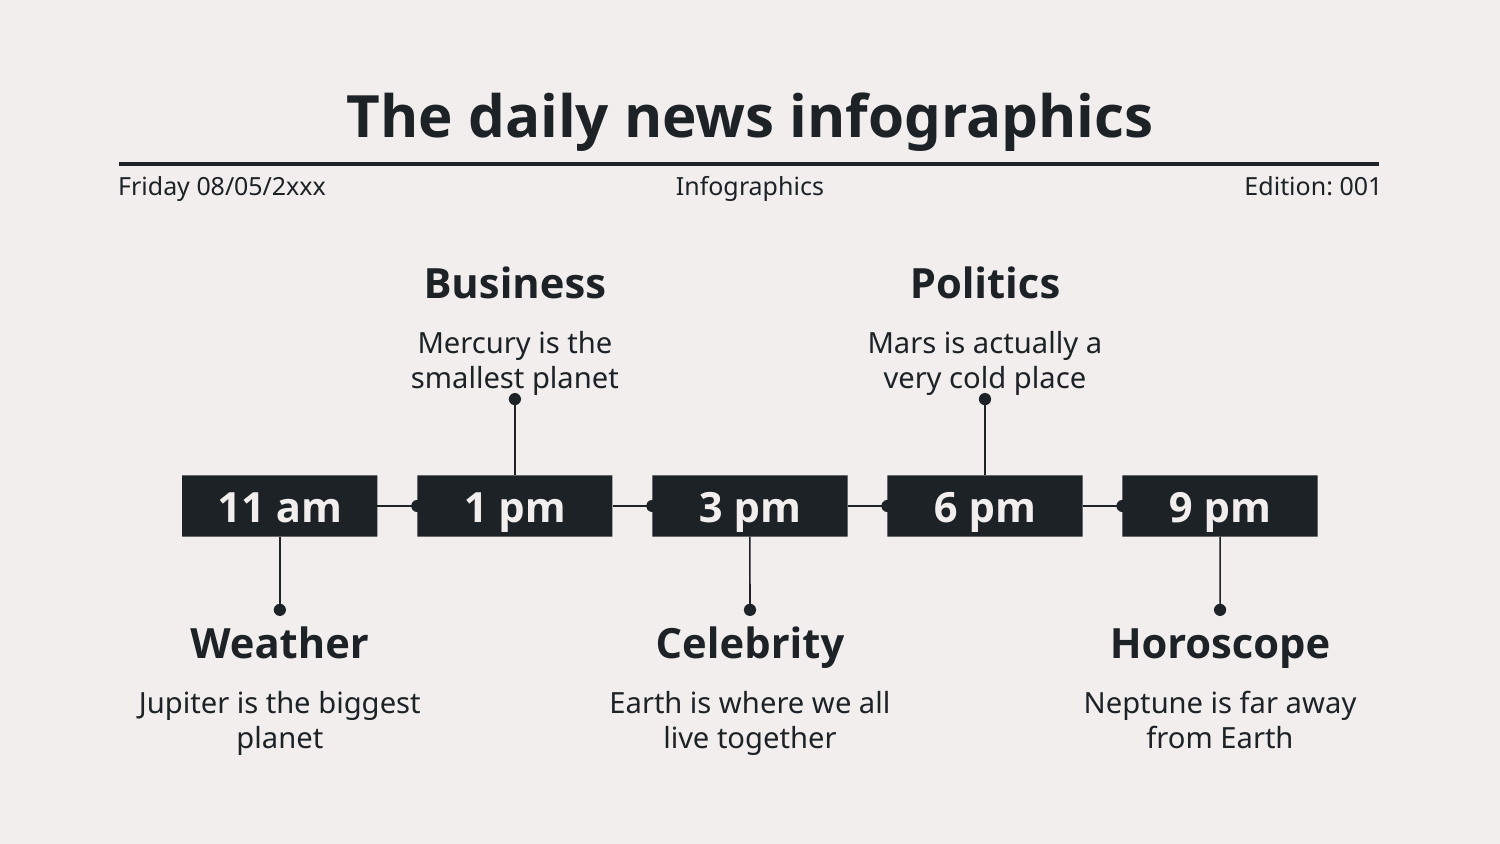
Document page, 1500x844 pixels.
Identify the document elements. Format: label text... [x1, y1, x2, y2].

text_box Edition: 001 [1129, 171, 1383, 200]
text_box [1056, 475, 1384, 759]
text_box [351, 250, 679, 537]
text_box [821, 250, 1149, 537]
title The daily news infographics [120, 79, 1380, 149]
text_box Infographics [623, 171, 877, 200]
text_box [586, 475, 914, 759]
text_box Friday 08/05/2xxx [118, 171, 371, 200]
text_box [116, 475, 444, 759]
